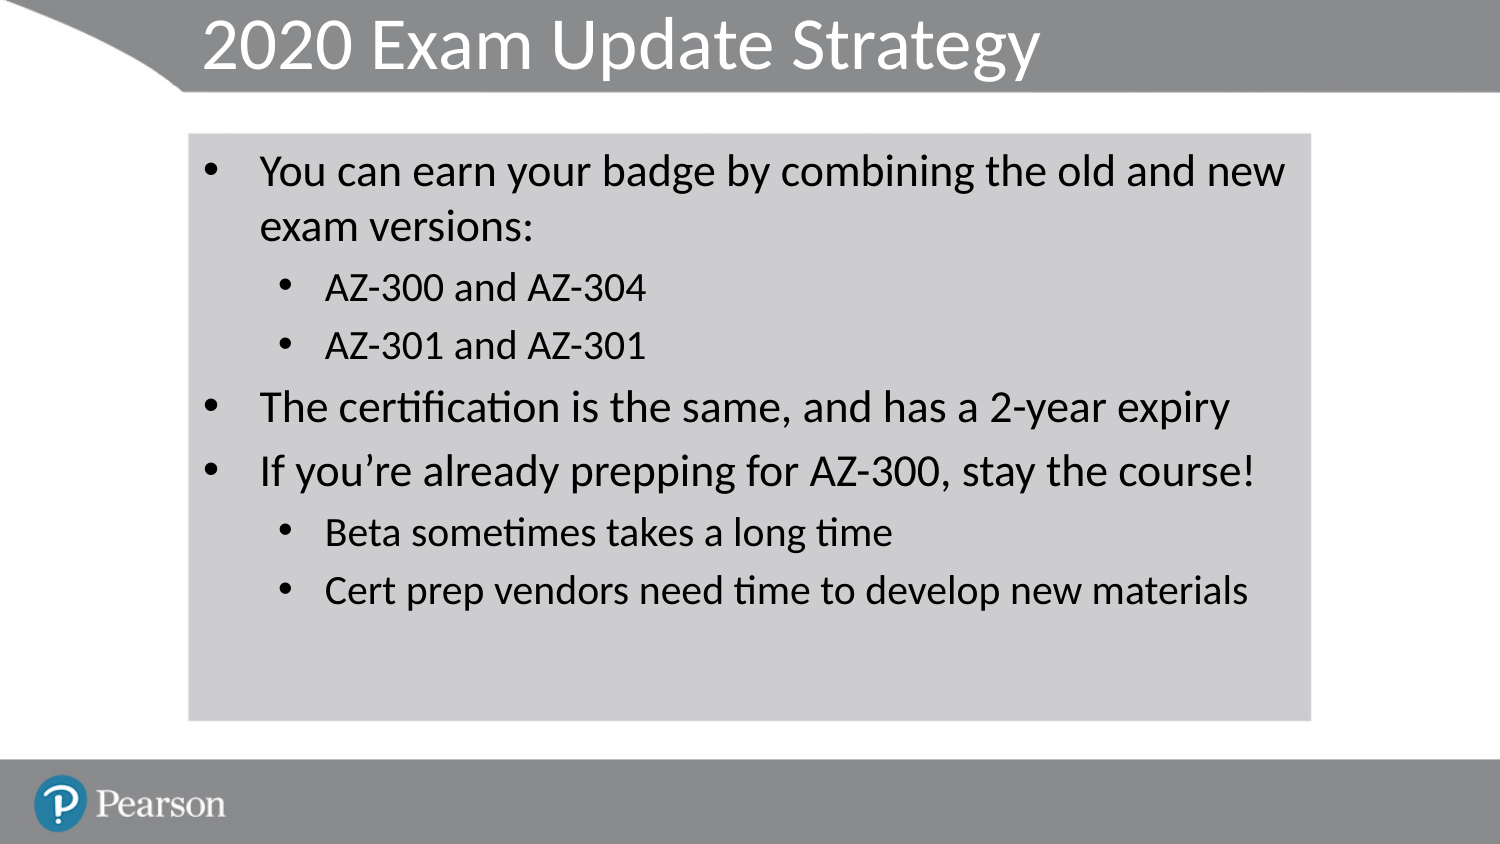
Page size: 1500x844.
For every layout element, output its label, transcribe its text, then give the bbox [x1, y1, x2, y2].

list You can earn your badge by combining the old and new exam versions: AZ-300 and AZ-304 AZ-301 and AZ-301 The certification is the same, and has a 2-year expiry If you’re already prepping for AZ-300, stay the course! Beta sometimes takes a long time Cert prep vendors need time to develop new materials [188, 133, 1311, 716]
picture [0, 0, 1500, 844]
title 2020 Exam Update Strategy [186, 0, 1425, 79]
